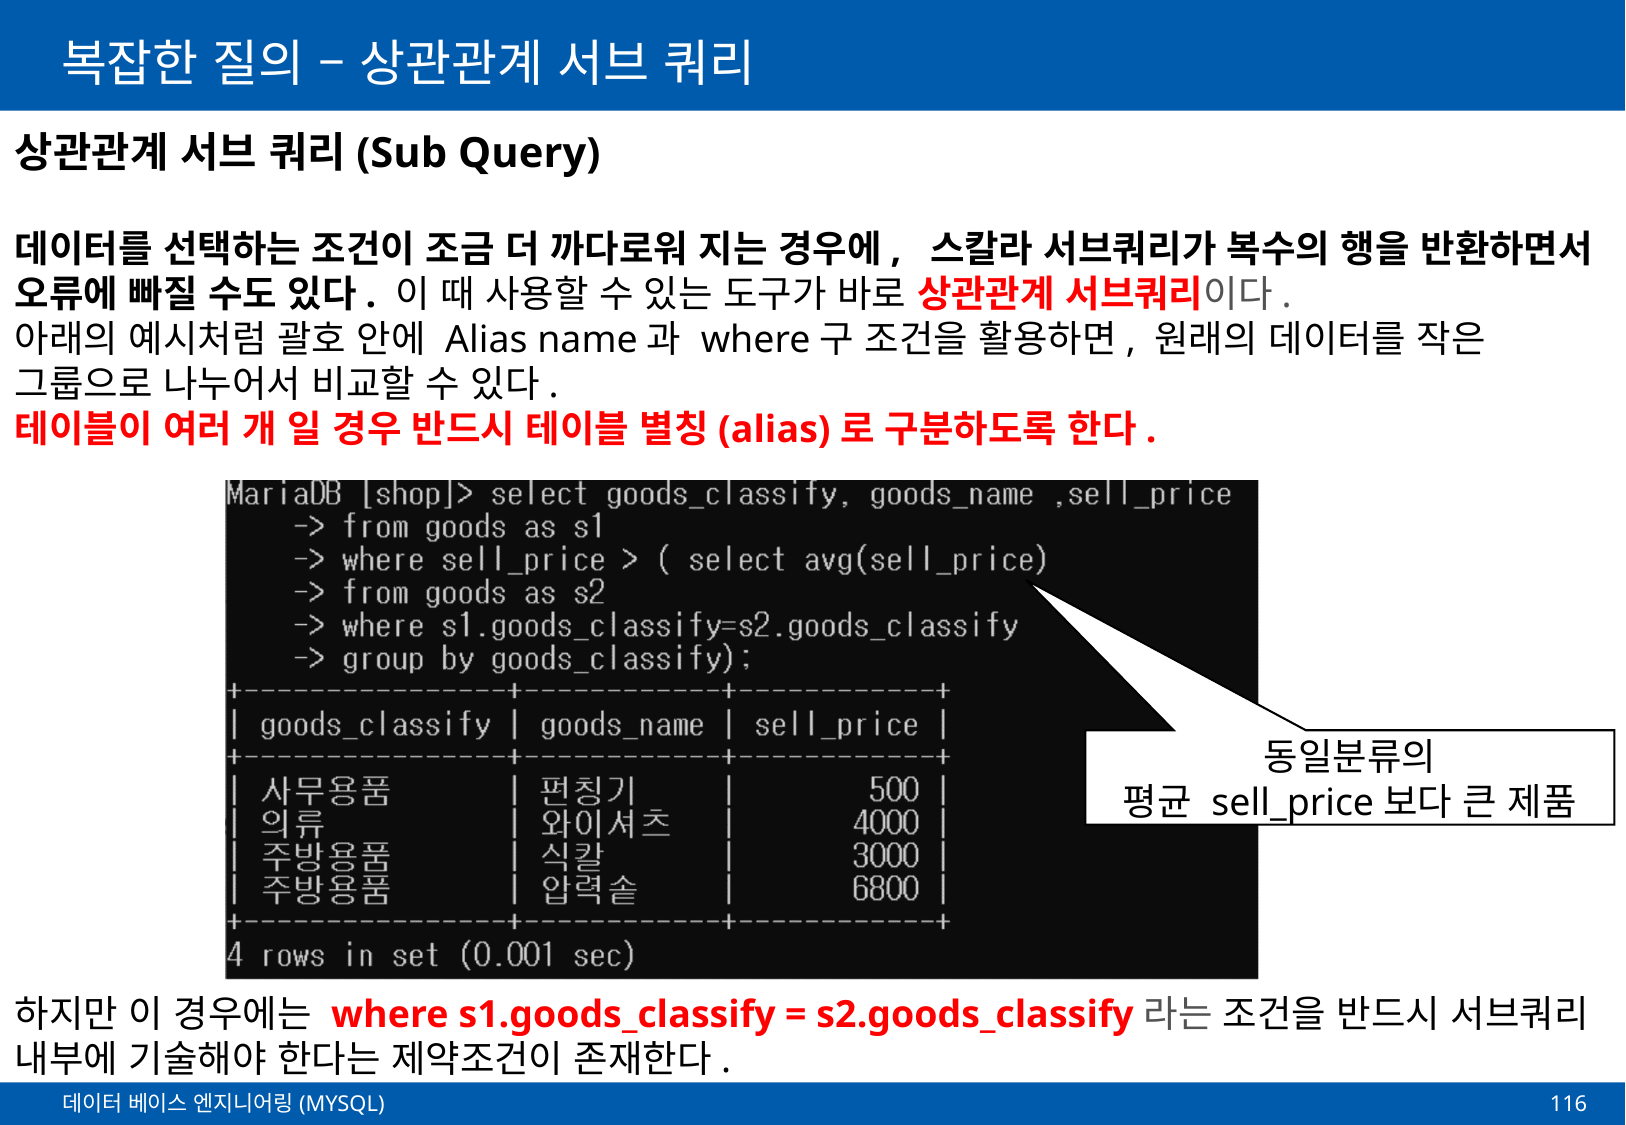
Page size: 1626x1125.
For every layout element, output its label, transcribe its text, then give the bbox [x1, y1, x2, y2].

picture [225, 480, 1260, 981]
text_box 상관관계 서브 쿼리(Sub Query) 데이터를 선택하는 조건이 조금 더 까다로워 지는 경우에, 스칼라 서브쿼리가 복수의 행을 반환하면서 오류에 빠질 수도 있다. 이 때 사용할 수 있는 도구가 바로 상관관계 서브쿼리이다. 아래의 예시처럼 괄호 안에 Alias name과 where구 조건을 활용하면, 원래의 데이터를 작은 그룹으로 나누어서 비교할 수 있다. 테이블이 여러 개 일 경우 반드시 테이블 별칭(alias)로 구분하도록 한다. 하지만 이 경우에는 where s1.goods_classify = s2.goods_classify라는 조건을 반드시 서브쿼리 내부에 기술해야 한다는 제약조건이 존재한다. [0, 117, 1625, 1086]
slide_number 116 [1375, 1086, 1603, 1123]
text_box 동일분류의 평균 sell_price보다 큰 제품 [1260, 704, 1616, 826]
title 복잡한 질의 – 상관관계 서브 쿼리 [46, 37, 1581, 95]
